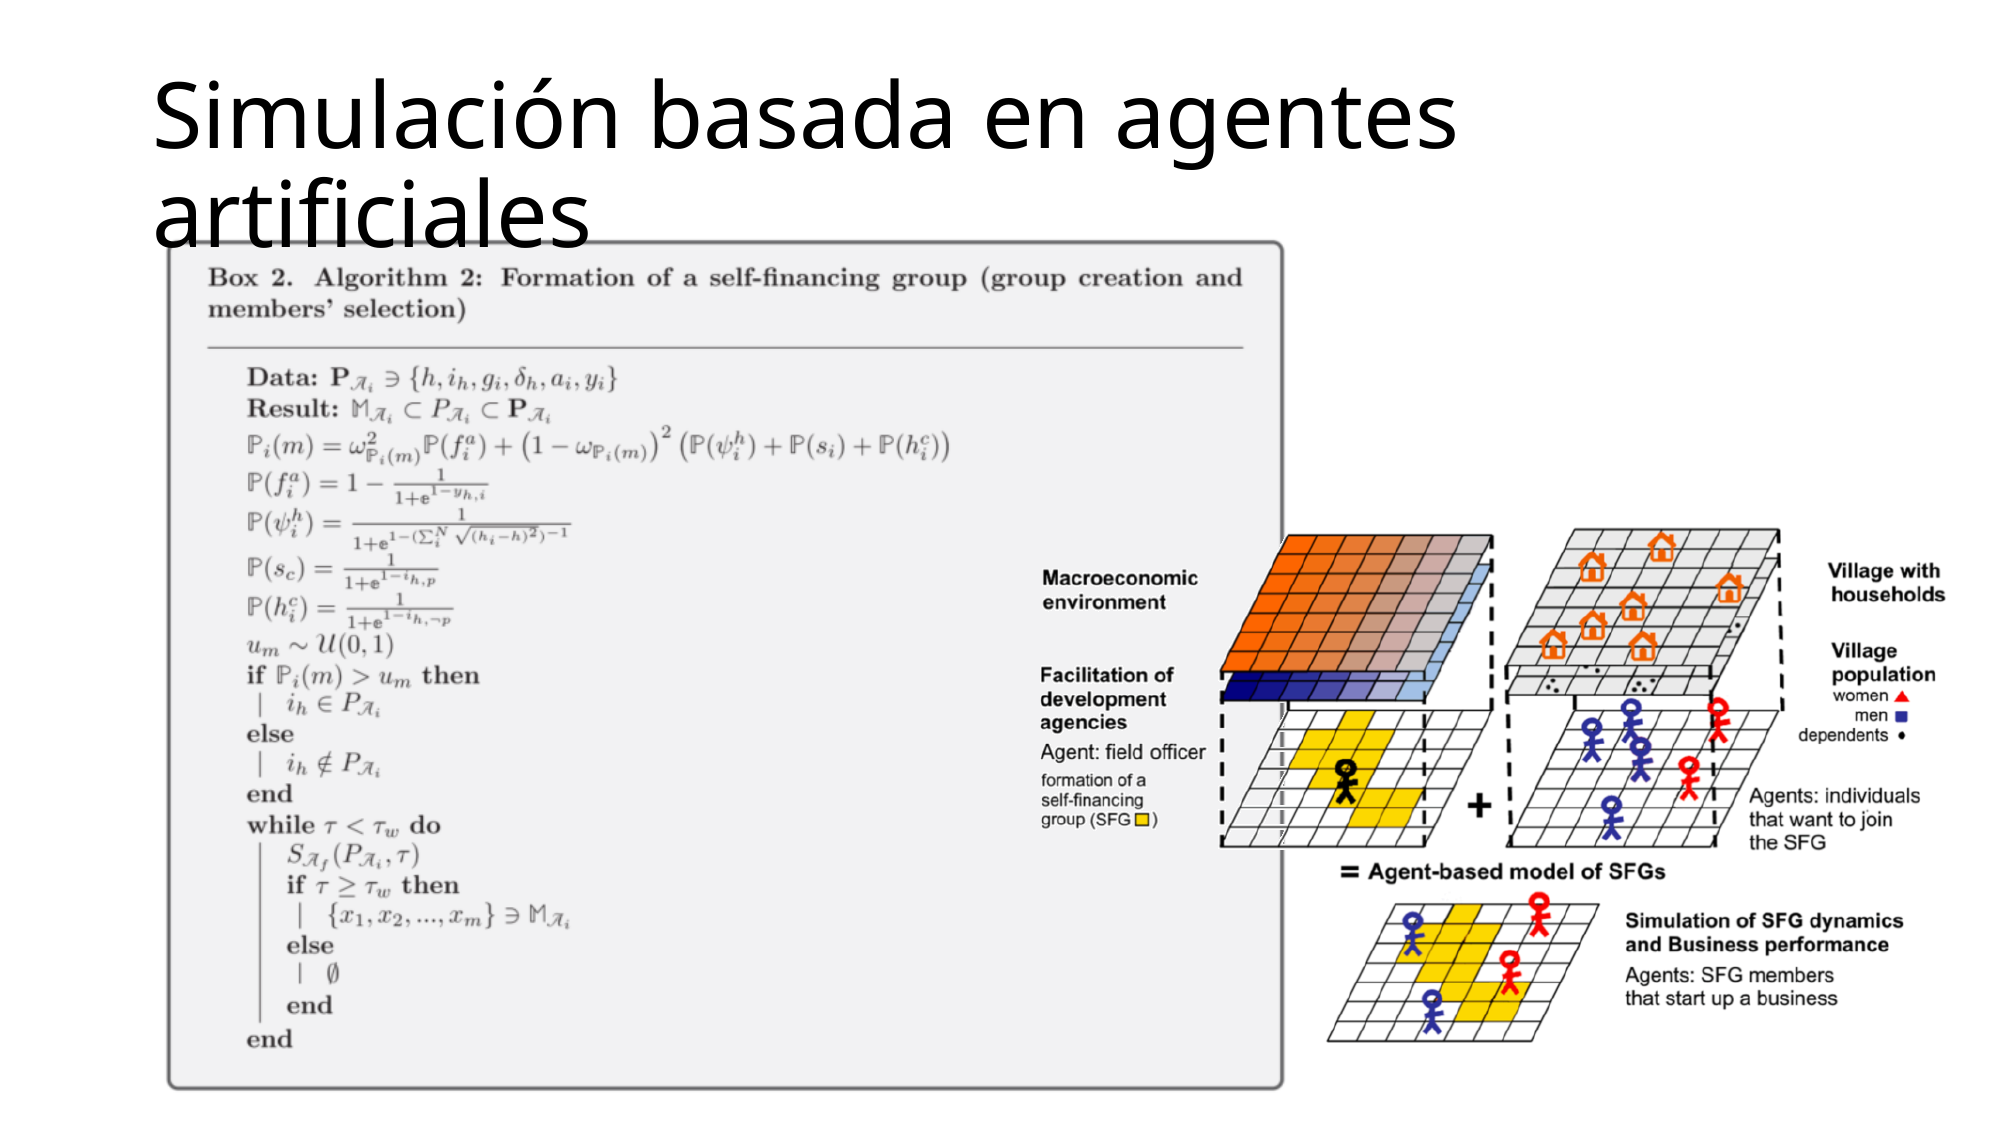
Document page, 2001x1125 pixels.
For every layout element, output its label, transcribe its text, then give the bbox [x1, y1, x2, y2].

title Simulación basada en agentes artificiales [137, 59, 1863, 278]
picture [137, 229, 1949, 1098]
